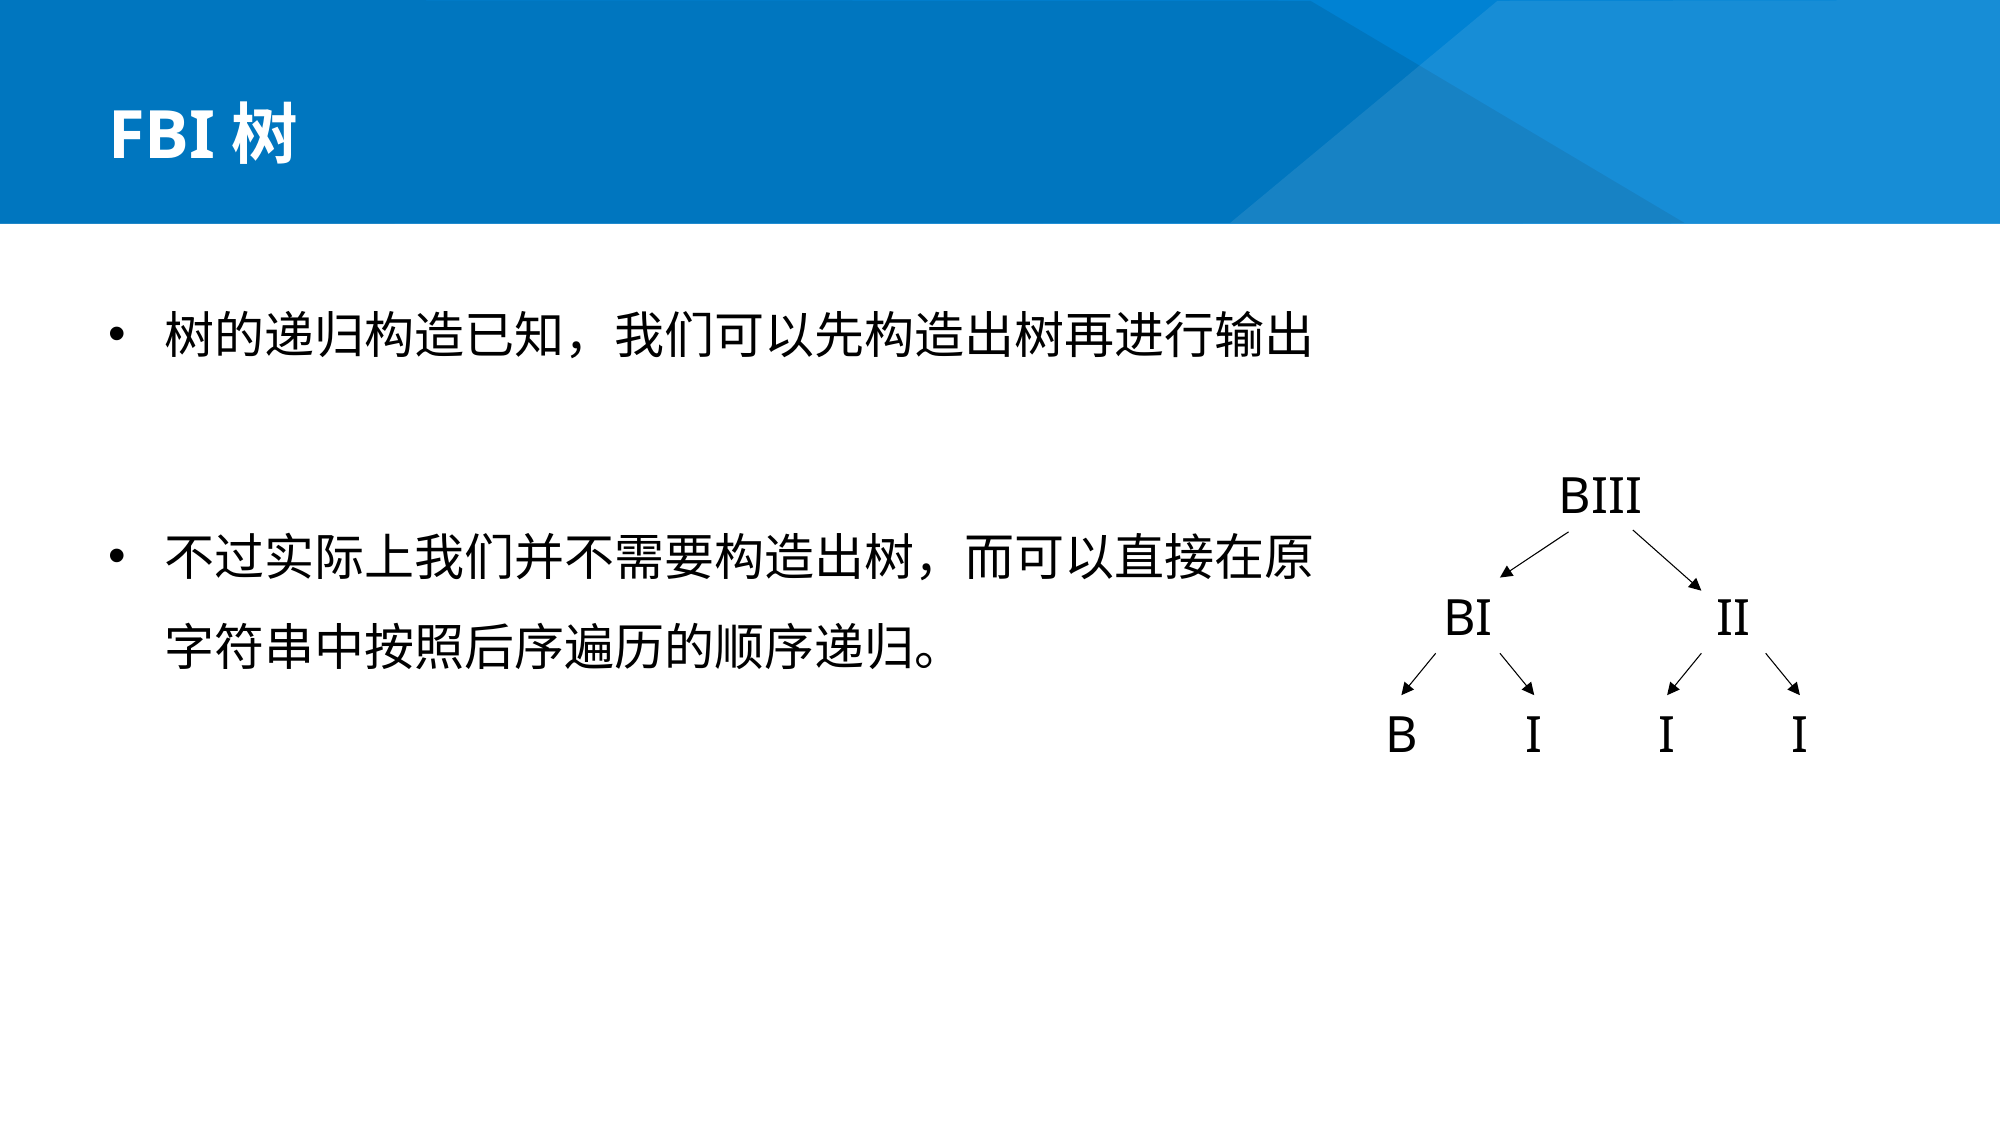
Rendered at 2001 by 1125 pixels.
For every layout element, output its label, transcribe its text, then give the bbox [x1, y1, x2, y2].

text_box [1367, 456, 1835, 771]
list FBI树 [93, 93, 1907, 186]
list 树的递归构造已知，我们可以先构造出树再进行输出 不过实际上我们并不需要构造出树，而可以直接在原字符串中按照后序遍历的顺序递归。 [93, 265, 1368, 1042]
